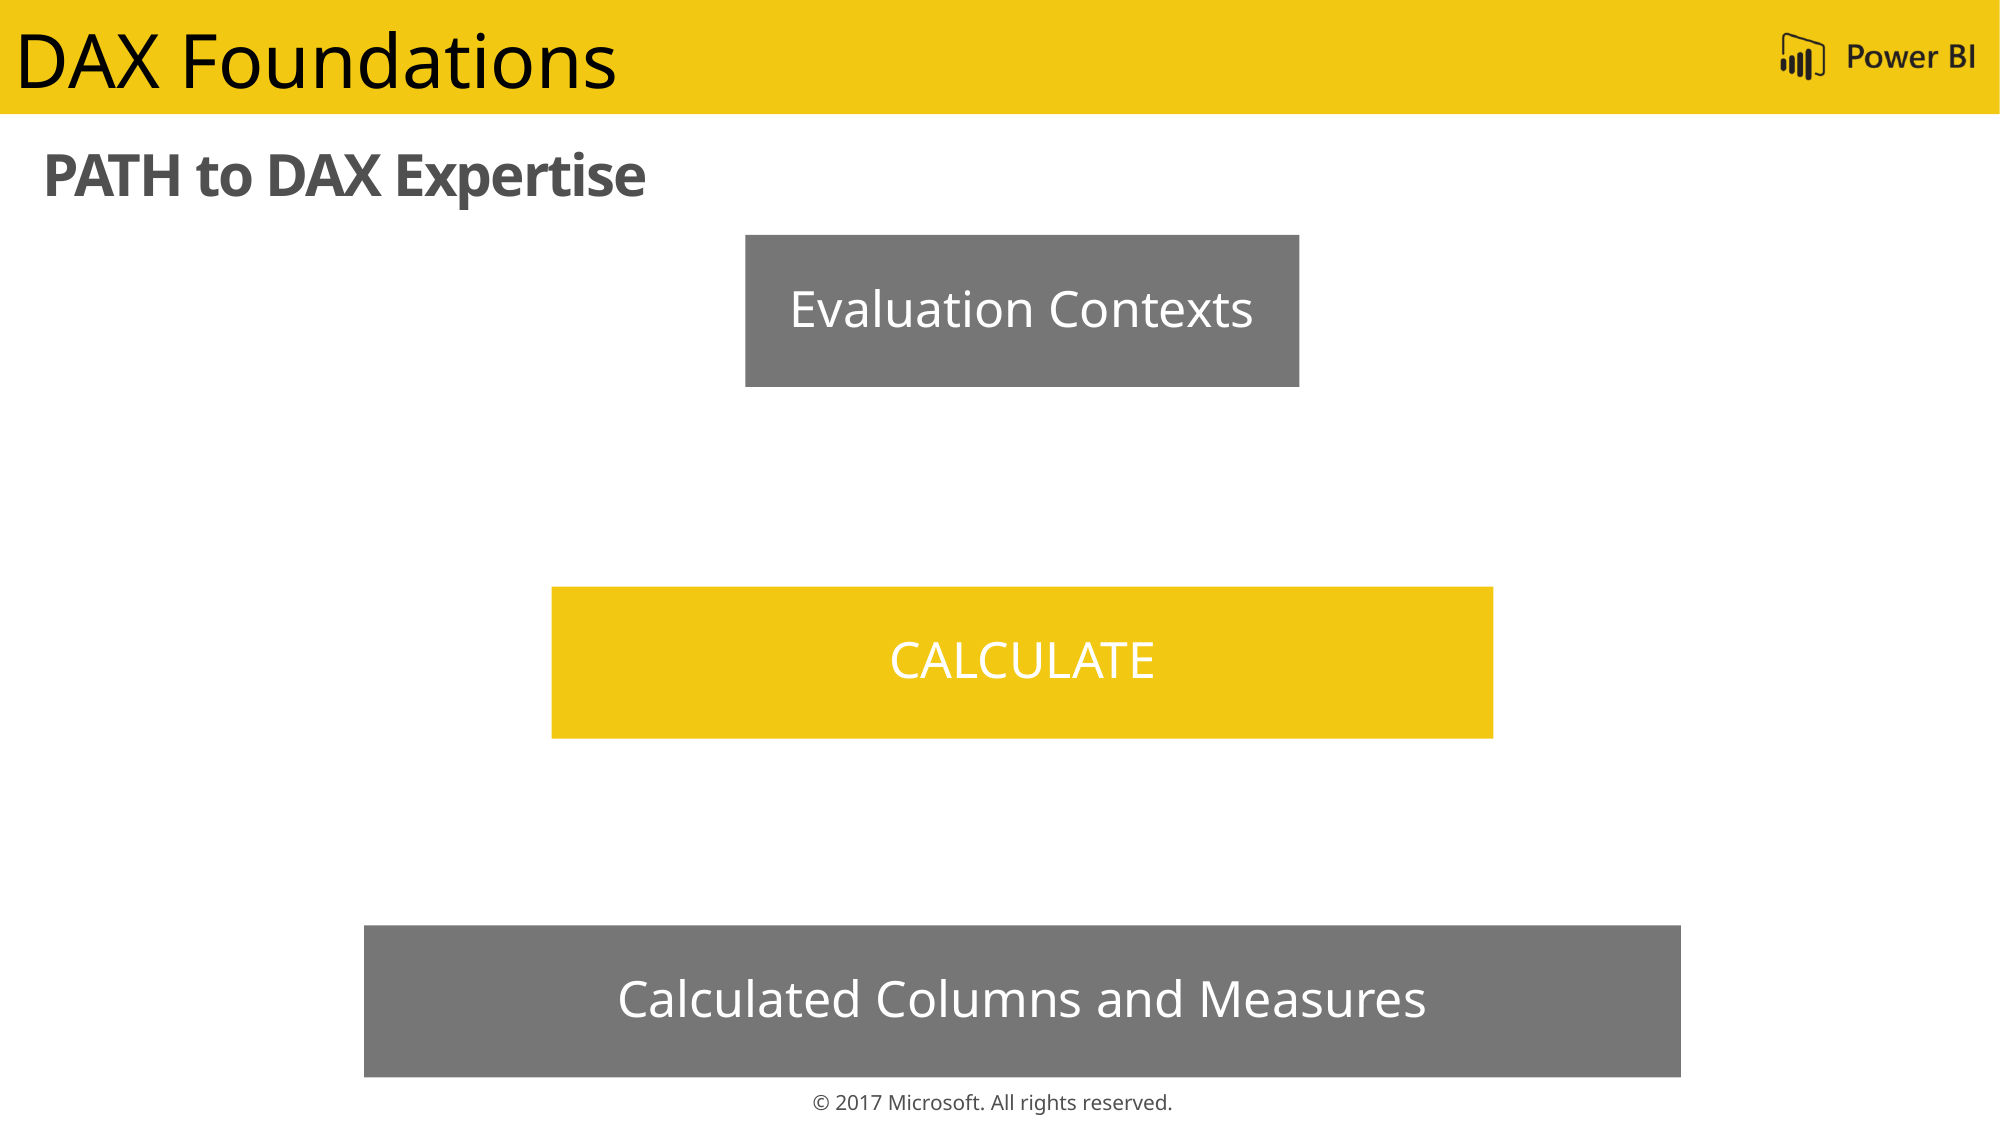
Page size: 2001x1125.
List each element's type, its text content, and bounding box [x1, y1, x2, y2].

text_box Calculated Columns and Measures [363, 925, 1682, 1078]
title PATH to DAX Expertise [18, 131, 1931, 218]
text_box [0, 0, 2000, 115]
text_box CALCULATE [551, 586, 1494, 739]
text_box Evaluation Contexts [745, 234, 1300, 388]
footer © 2017 Microsoft. All rights reserved. [663, 1084, 1338, 1122]
text_box DAX Foundations [0, 5, 1879, 111]
picture [1768, 23, 1985, 91]
